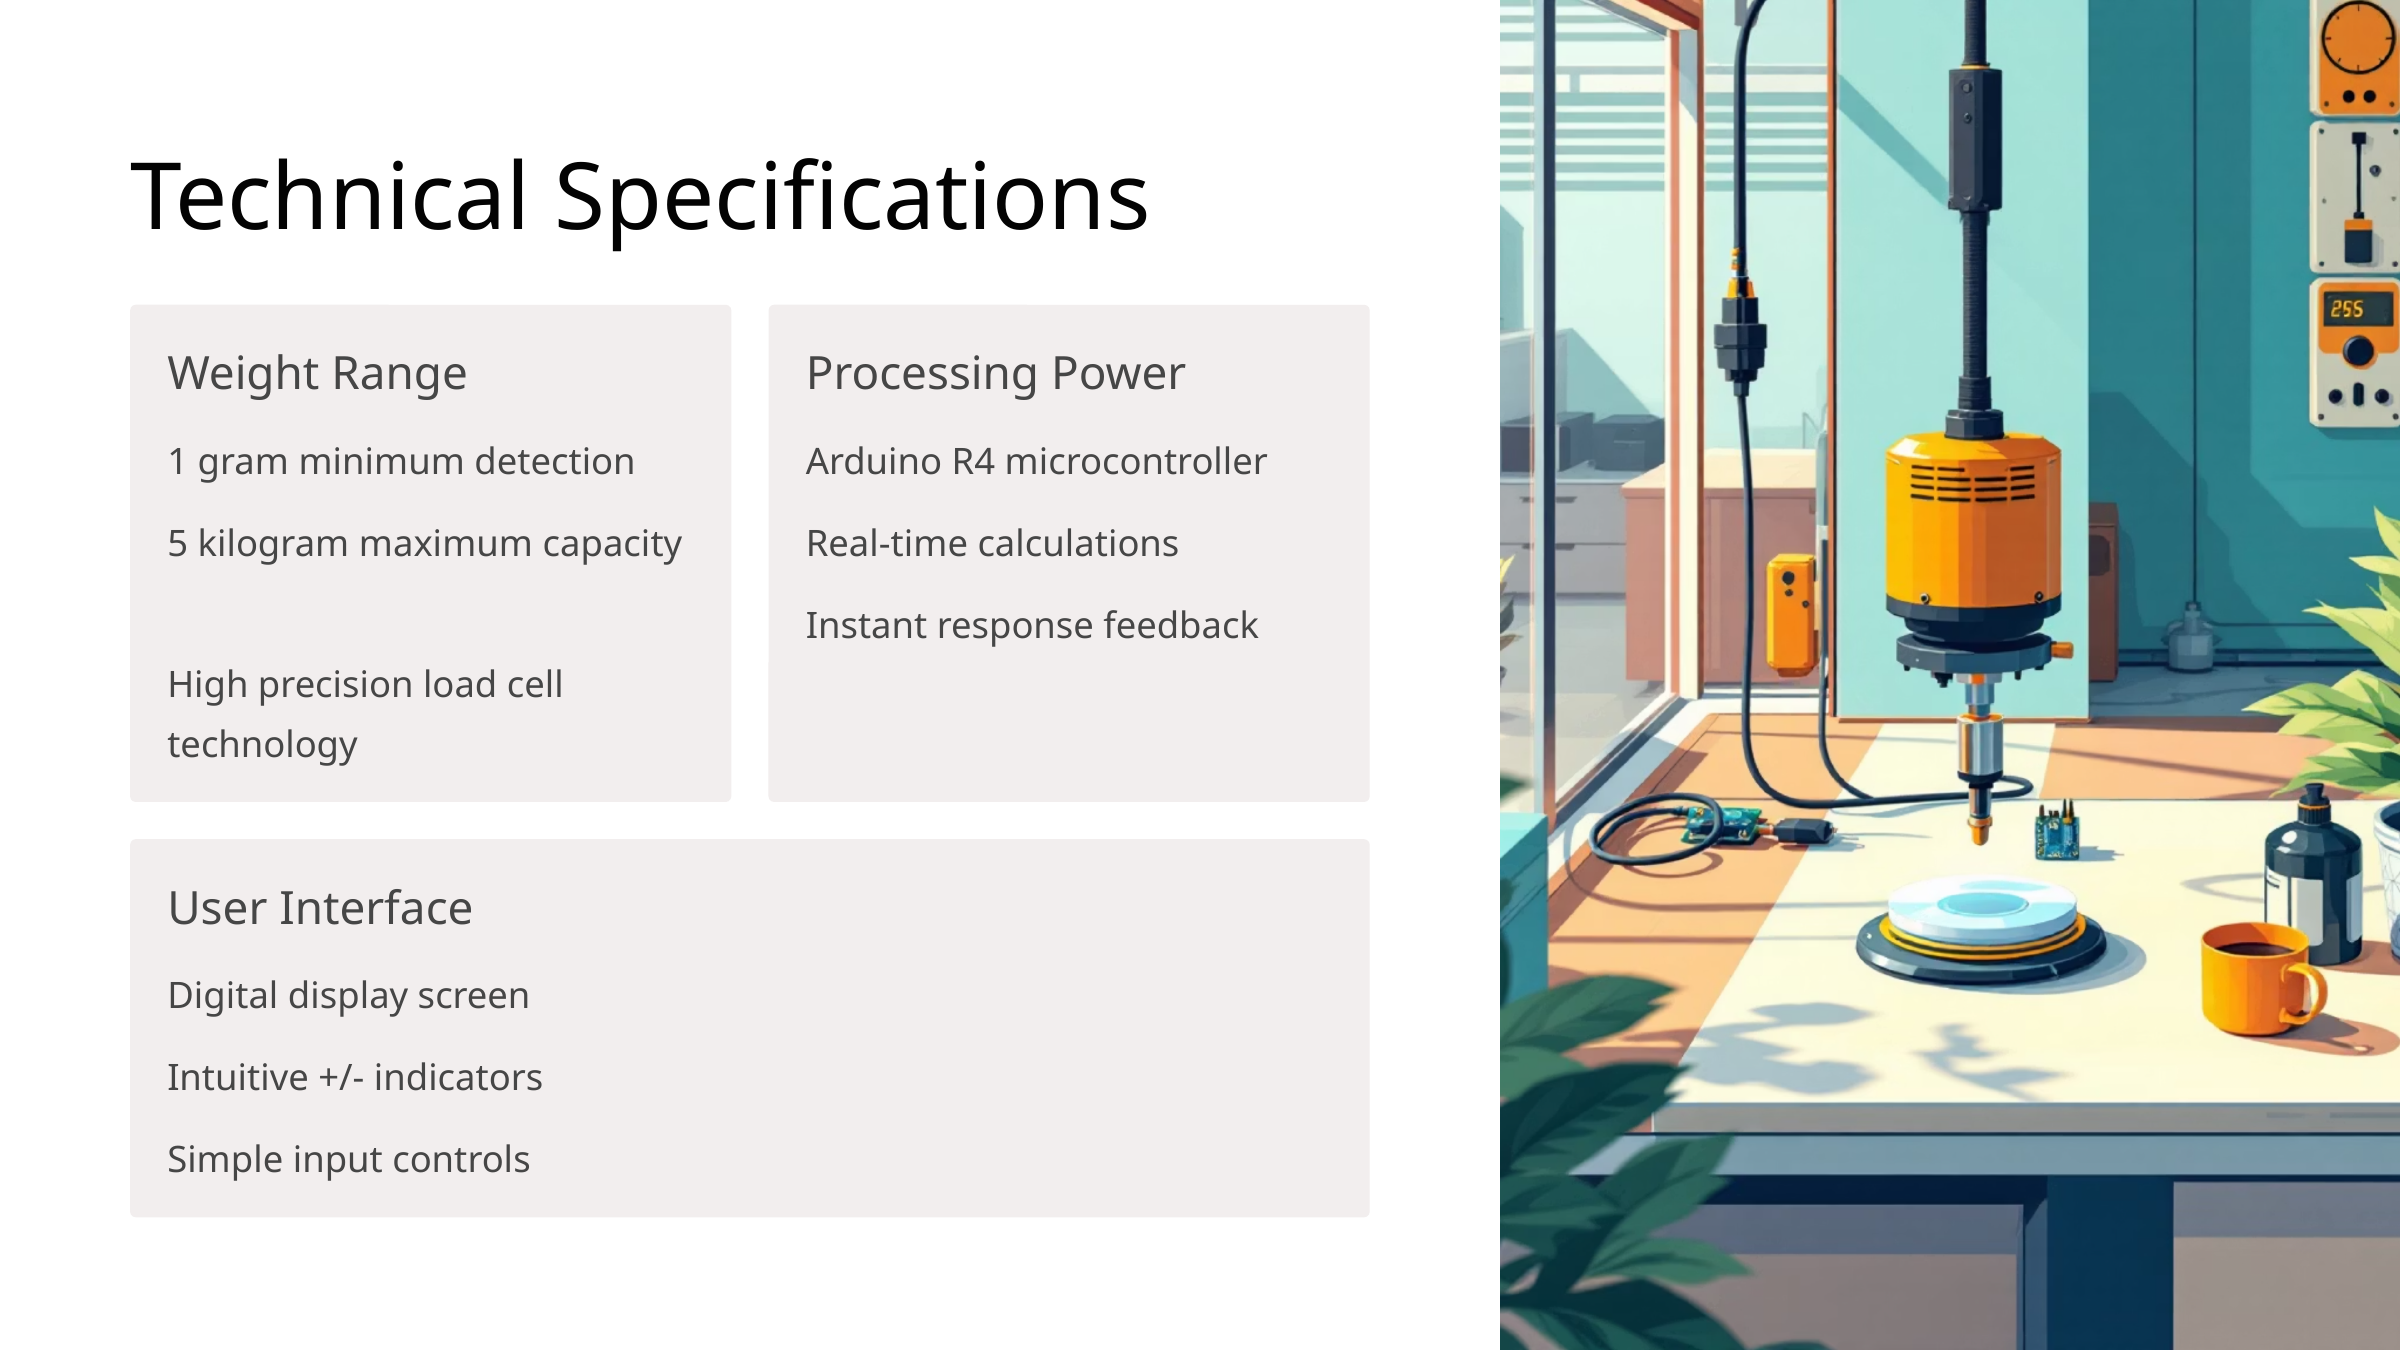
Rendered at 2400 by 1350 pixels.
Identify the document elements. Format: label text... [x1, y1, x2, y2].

text_box High precision load cell technology [167, 645, 695, 765]
text_box 1 gram minimum detection [167, 422, 695, 482]
text_box Processing Power [805, 341, 1271, 400]
text_box Weight Range [167, 341, 633, 400]
text_box Technical Specifications [130, 132, 1221, 249]
text_box [130, 839, 1370, 1218]
picture [1499, 0, 2400, 1350]
text_box Intuitive +/- indicators [167, 1038, 1333, 1099]
text_box Instant response feedback [805, 586, 1333, 646]
text_box [768, 304, 1370, 802]
text_box User Interface [167, 876, 633, 935]
text_box Simple input controls [167, 1120, 1333, 1180]
text_box 5 kilogram maximum capacity [167, 504, 695, 624]
text_box Arduino R4 microcontroller [805, 422, 1333, 482]
text_box Digital display screen [167, 956, 1333, 1017]
text_box [130, 304, 732, 802]
text_box Real-time calculations [805, 504, 1333, 564]
